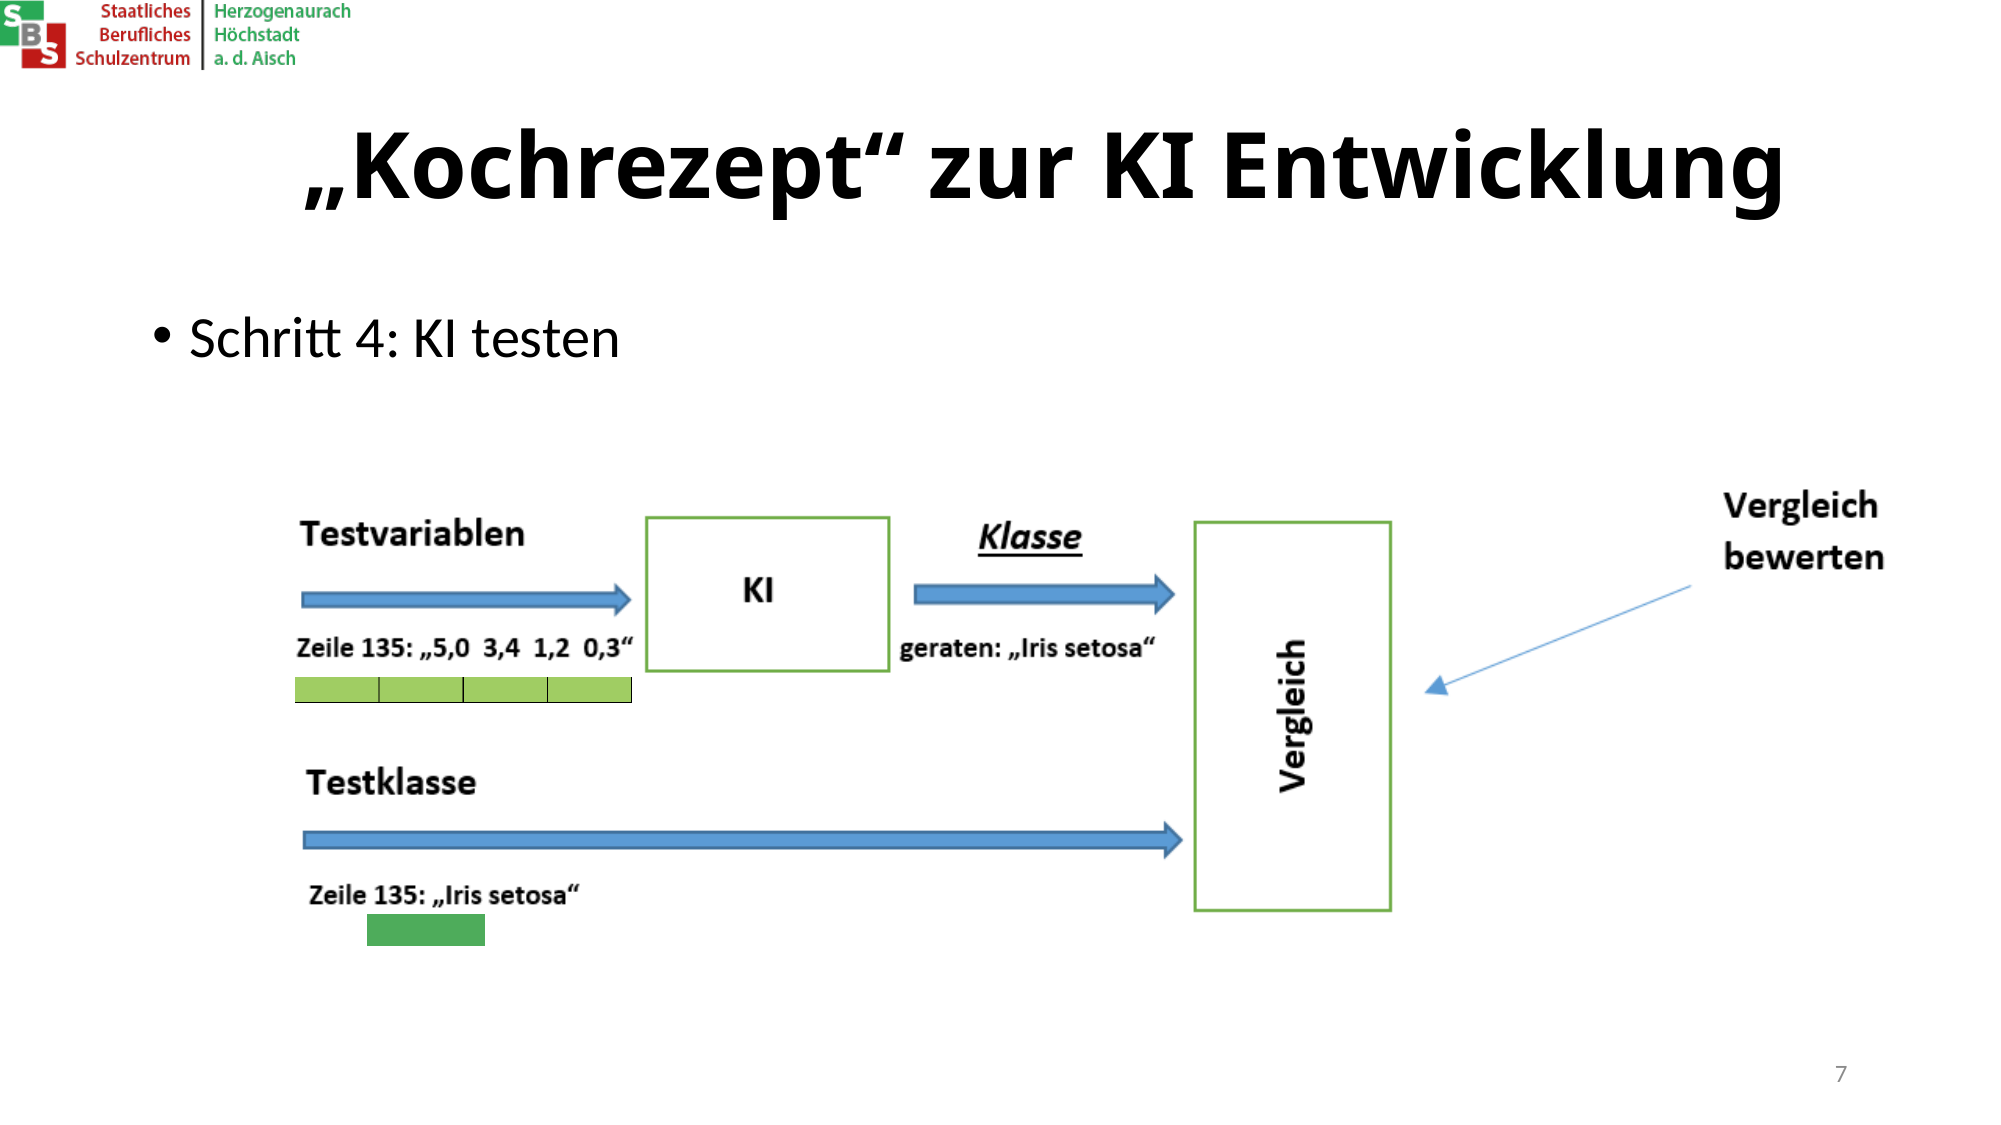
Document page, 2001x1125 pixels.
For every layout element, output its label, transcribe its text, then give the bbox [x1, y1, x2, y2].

slide_number 7 [1412, 1042, 1863, 1103]
picture [274, 435, 1919, 946]
list Schritt 4: KI testen [137, 299, 1863, 1014]
picture [0, 0, 351, 71]
title „Kochrezept“ zur KI Entwicklung [137, 59, 1863, 278]
